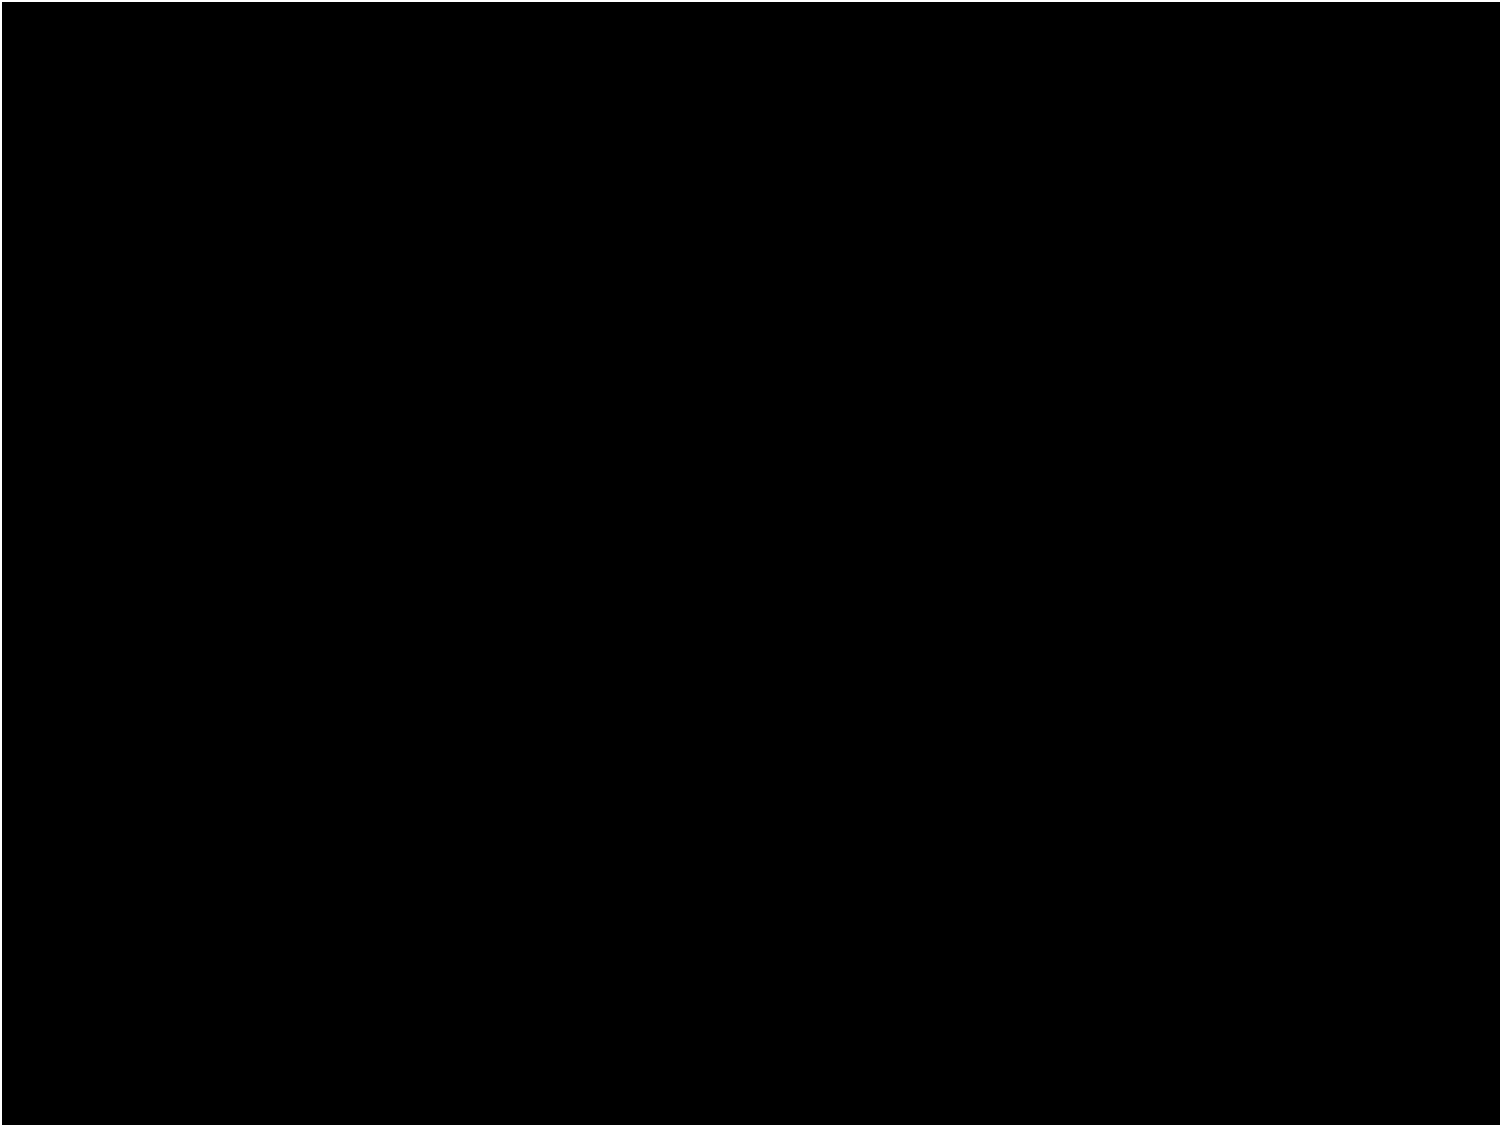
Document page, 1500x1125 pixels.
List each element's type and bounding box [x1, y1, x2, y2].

list [1, 1, 1500, 1125]
